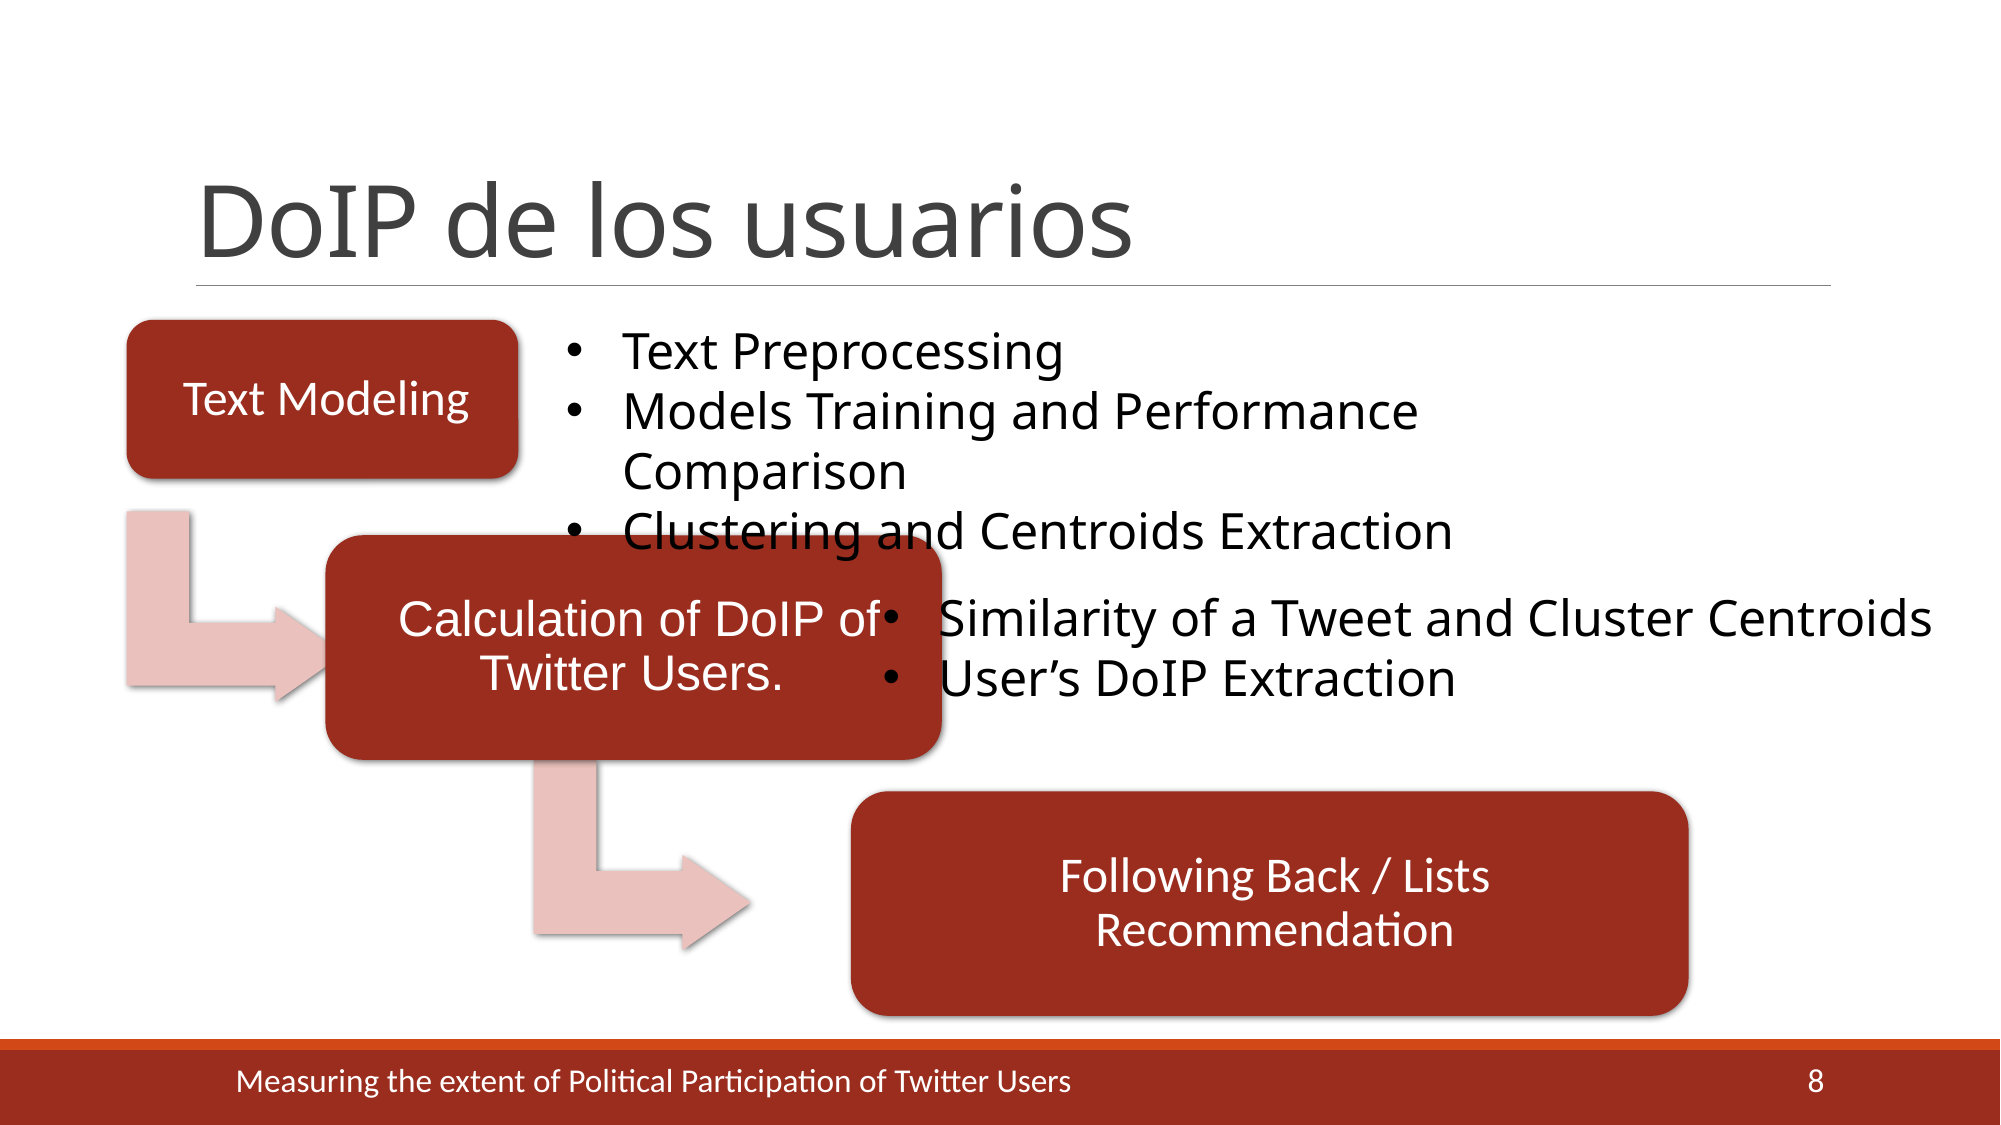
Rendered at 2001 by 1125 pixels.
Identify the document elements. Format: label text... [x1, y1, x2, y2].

slide_number Measuring the extent of Political Participation of Twitter Users 8 [103, 1039, 1840, 1120]
text_box Similarity of a Tweet and Cluster Centroids User’s DoIP Extraction [1787, 578, 1949, 714]
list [125, 304, 1777, 1020]
title DoIP de los usuarios [180, 47, 1830, 285]
